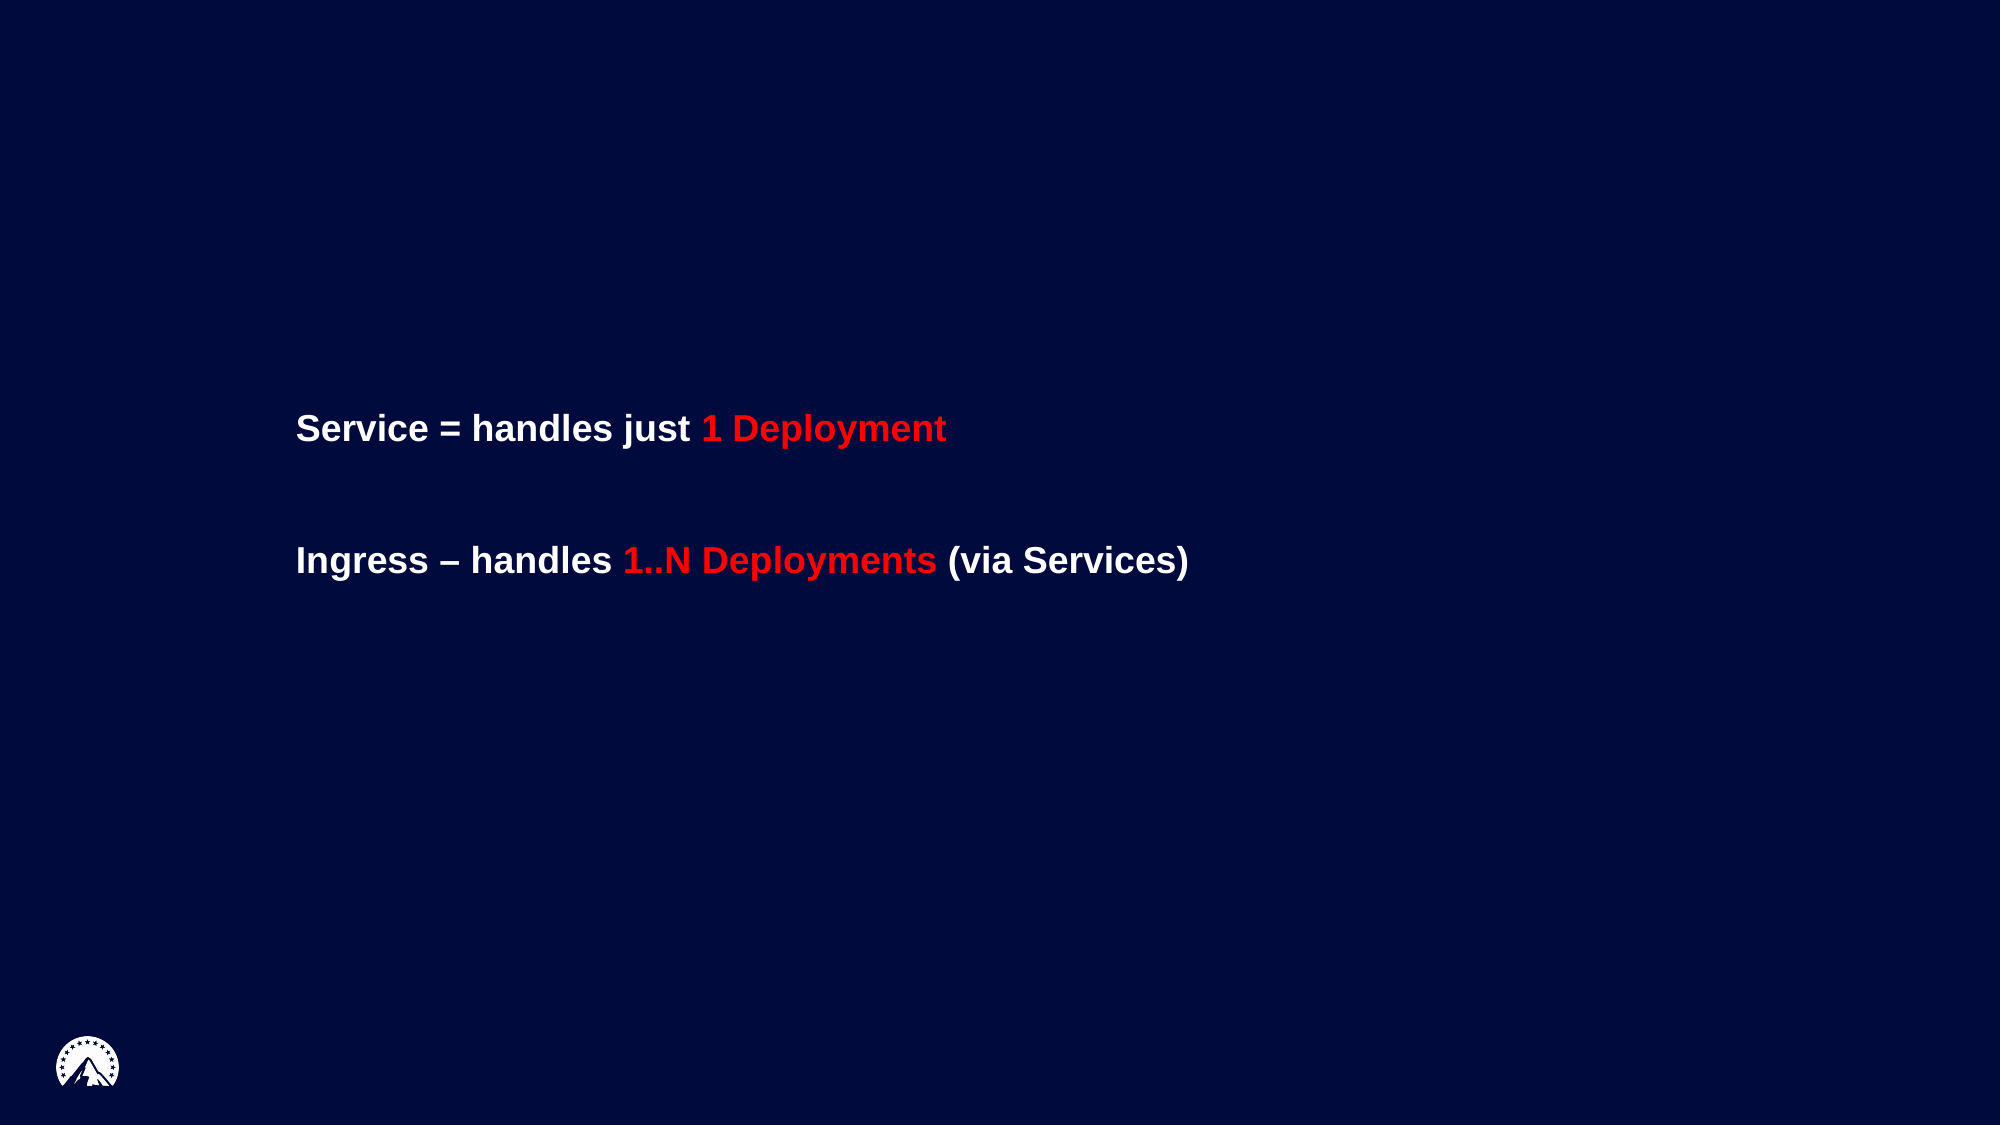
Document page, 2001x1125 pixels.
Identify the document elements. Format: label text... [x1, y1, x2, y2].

list Service = handles just 1 Deployment Ingress – handles 1..N Deployments (via Services) [271, 396, 1890, 1014]
picture [56, 1036, 119, 1086]
